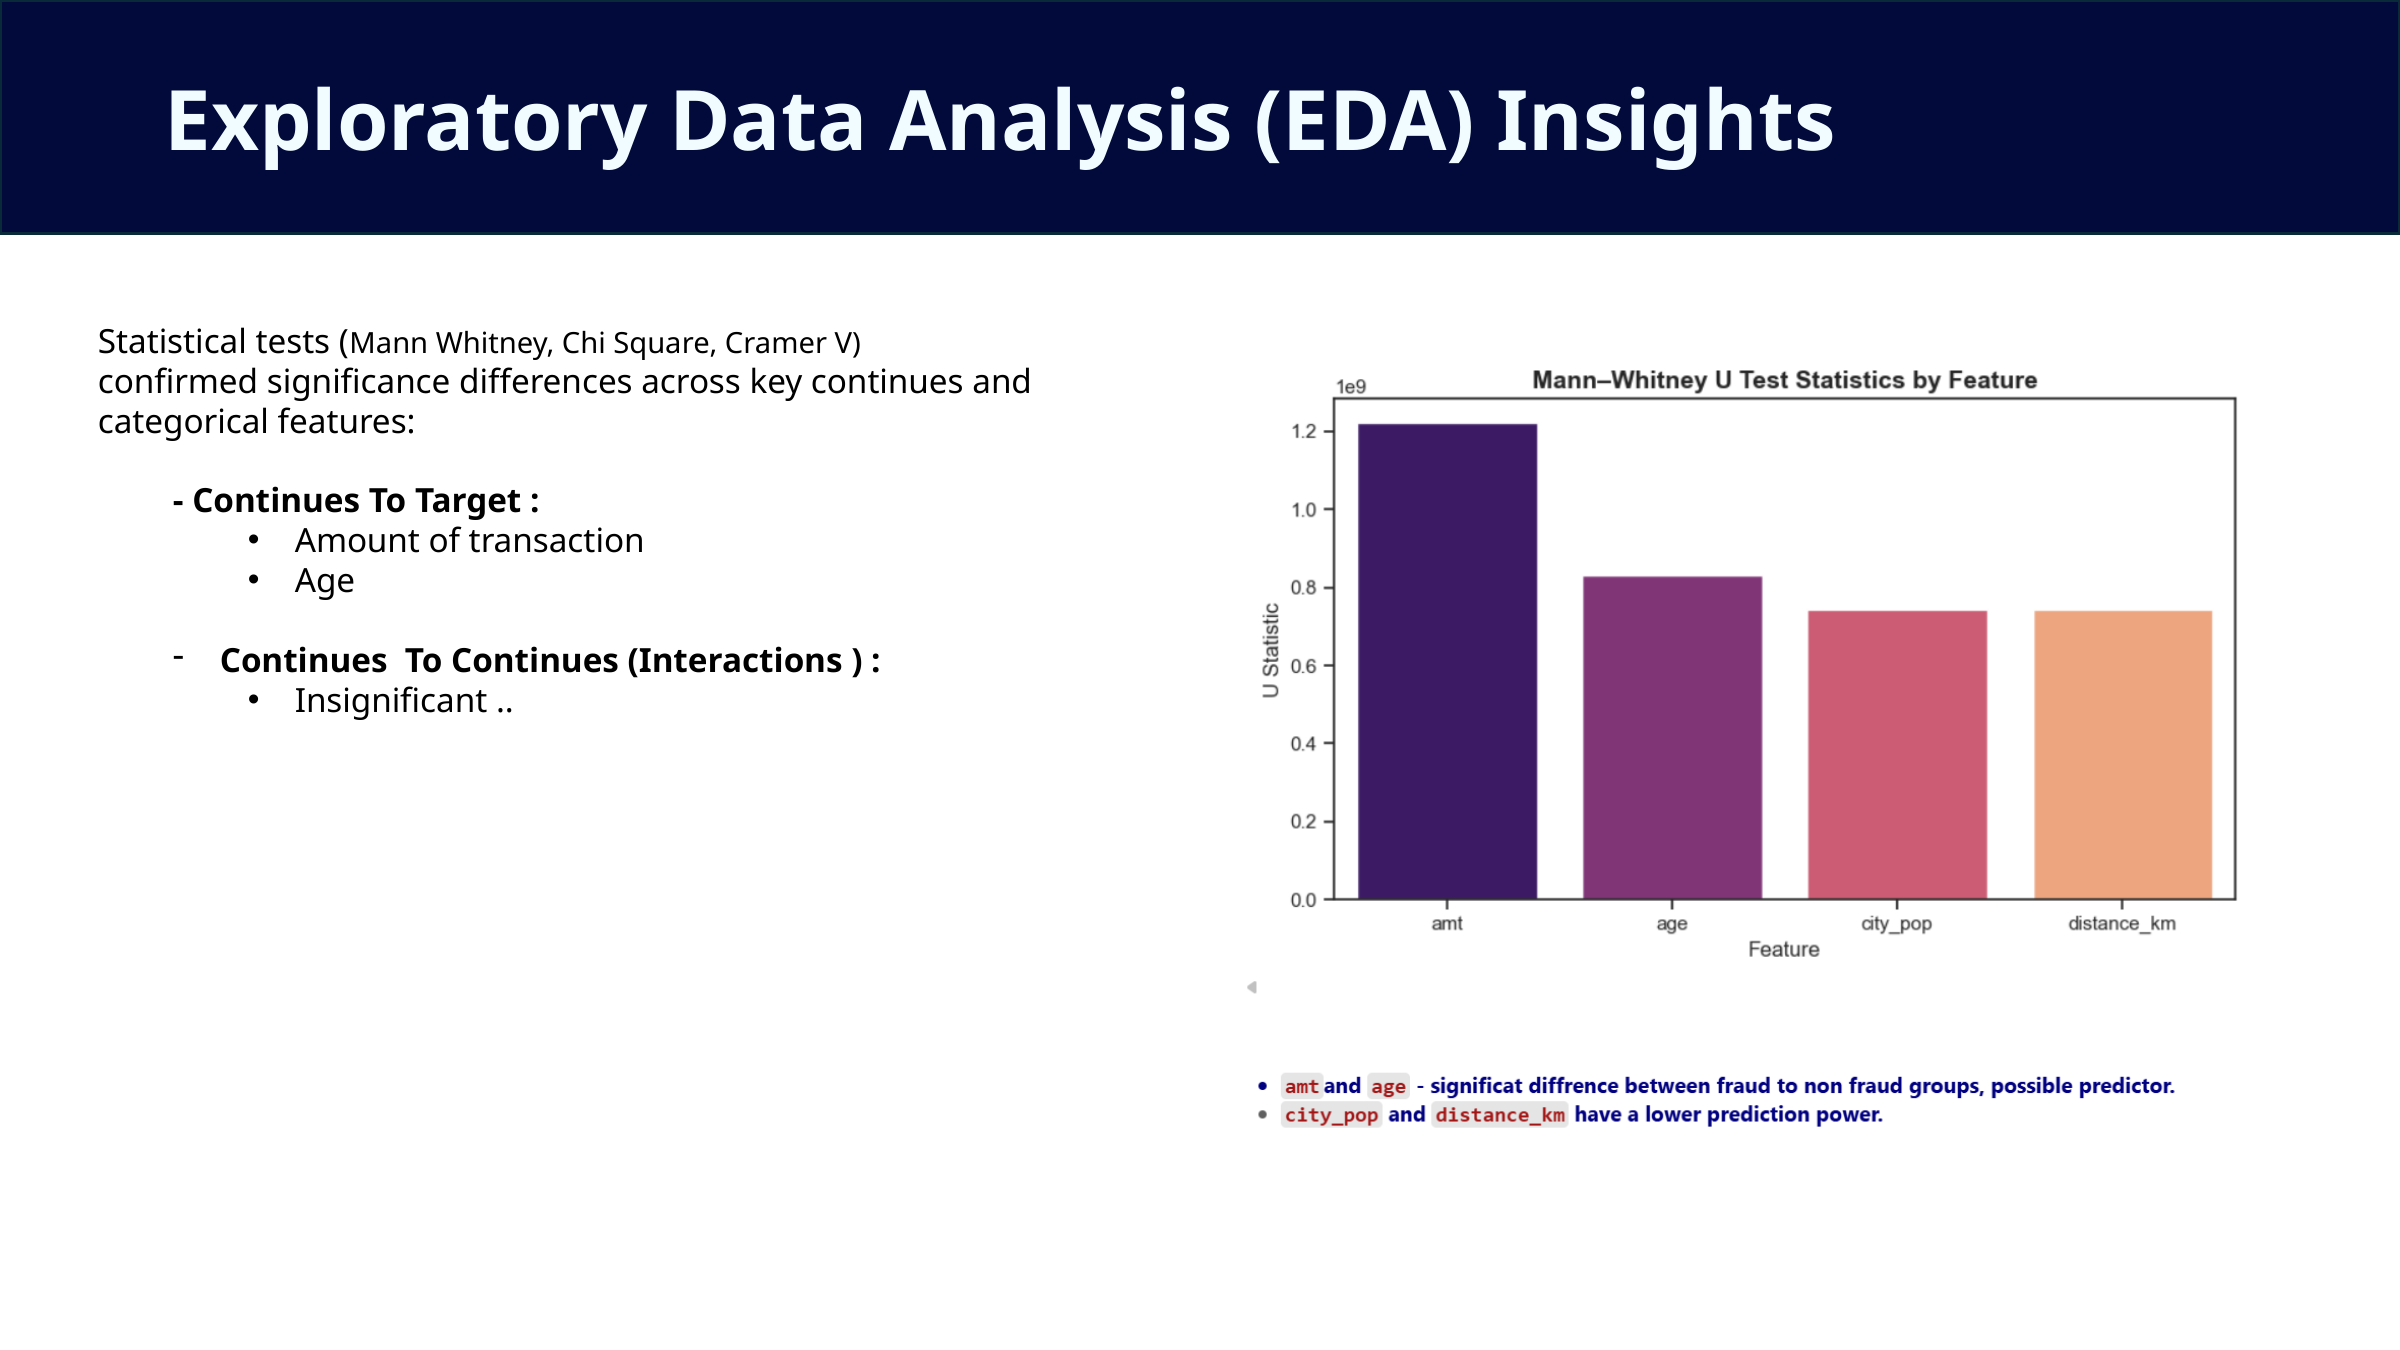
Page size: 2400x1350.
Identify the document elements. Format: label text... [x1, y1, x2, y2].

text_box Statistical tests (Mann Whitney, Chi Square, Cramer V) confirmed significance differences across key continues and categorical features: - Continues To Target : Amount of transaction Age Continues To Continues (Interactions ) : Insignificant .. [83, 272, 1172, 767]
text_box Exploratory Data Analysis (EDA) Insights [0, 0, 2400, 235]
picture [1227, 370, 2267, 1150]
